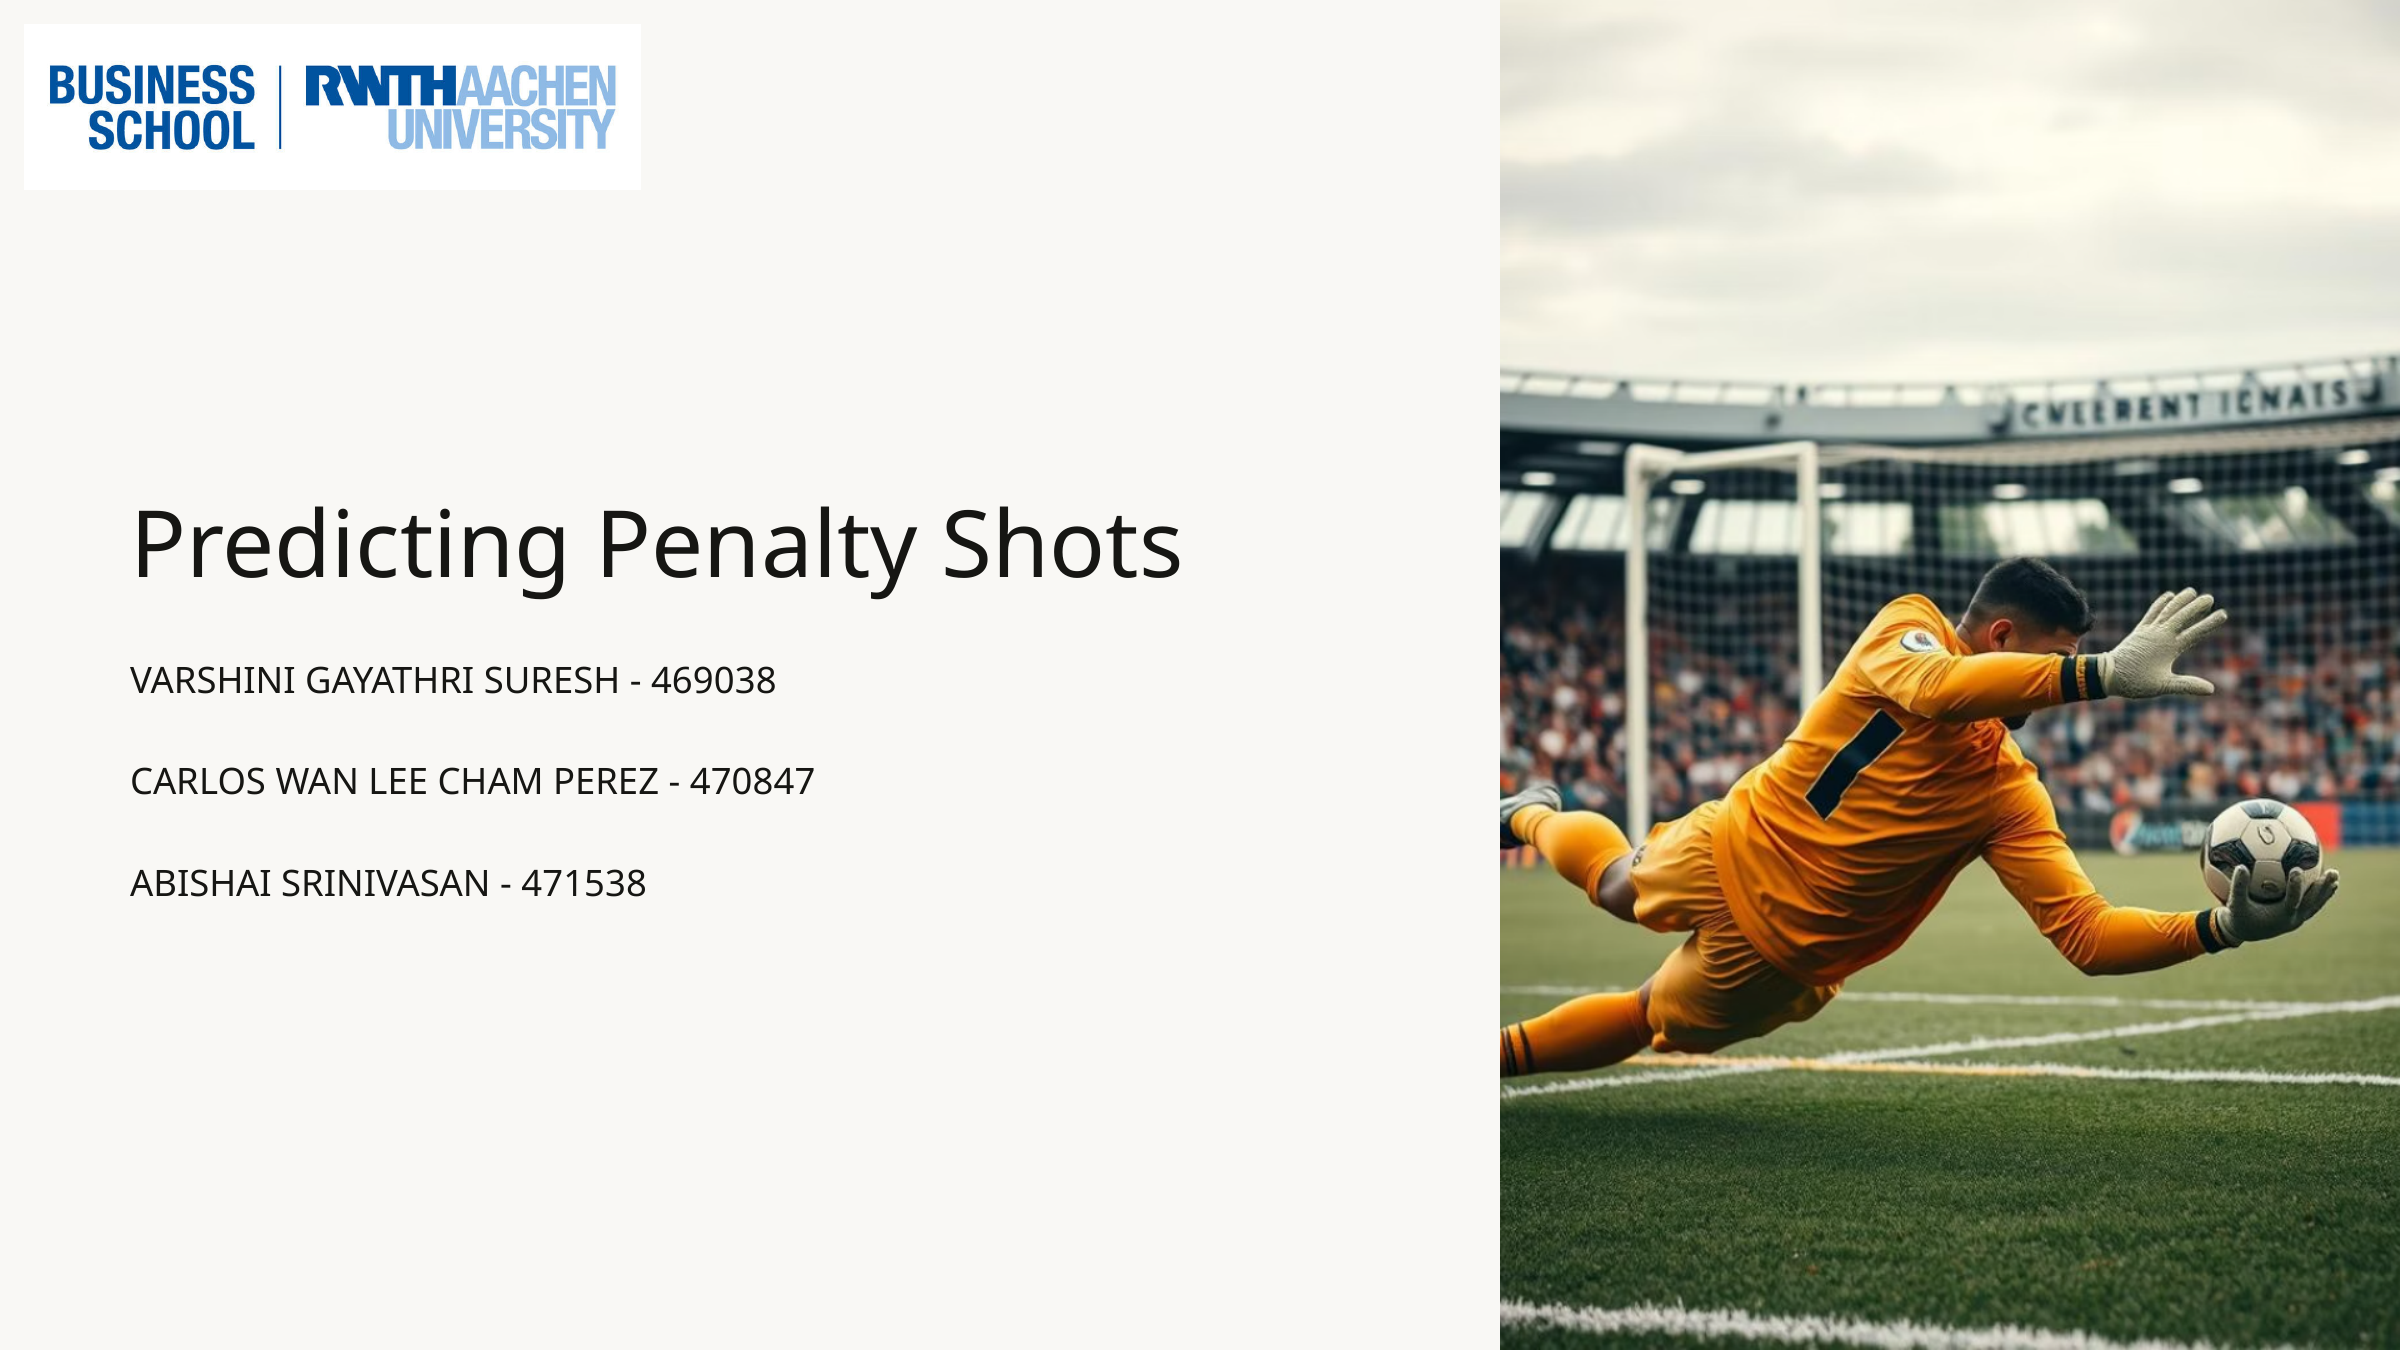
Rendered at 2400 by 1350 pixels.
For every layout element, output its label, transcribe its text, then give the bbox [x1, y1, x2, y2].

picture [1499, 0, 2400, 1350]
text_box VARSHINI GAYATHRI SURESH - 469038 [130, 629, 1370, 690]
text_box CARLOS WAN LEE CHAM PEREZ - 470847 [130, 731, 1370, 791]
text_box ABISHAI SRINIVASAN - 471538 [130, 832, 1370, 893]
text_box Predicting Penalty Shots [130, 457, 1199, 575]
picture [24, 24, 641, 190]
